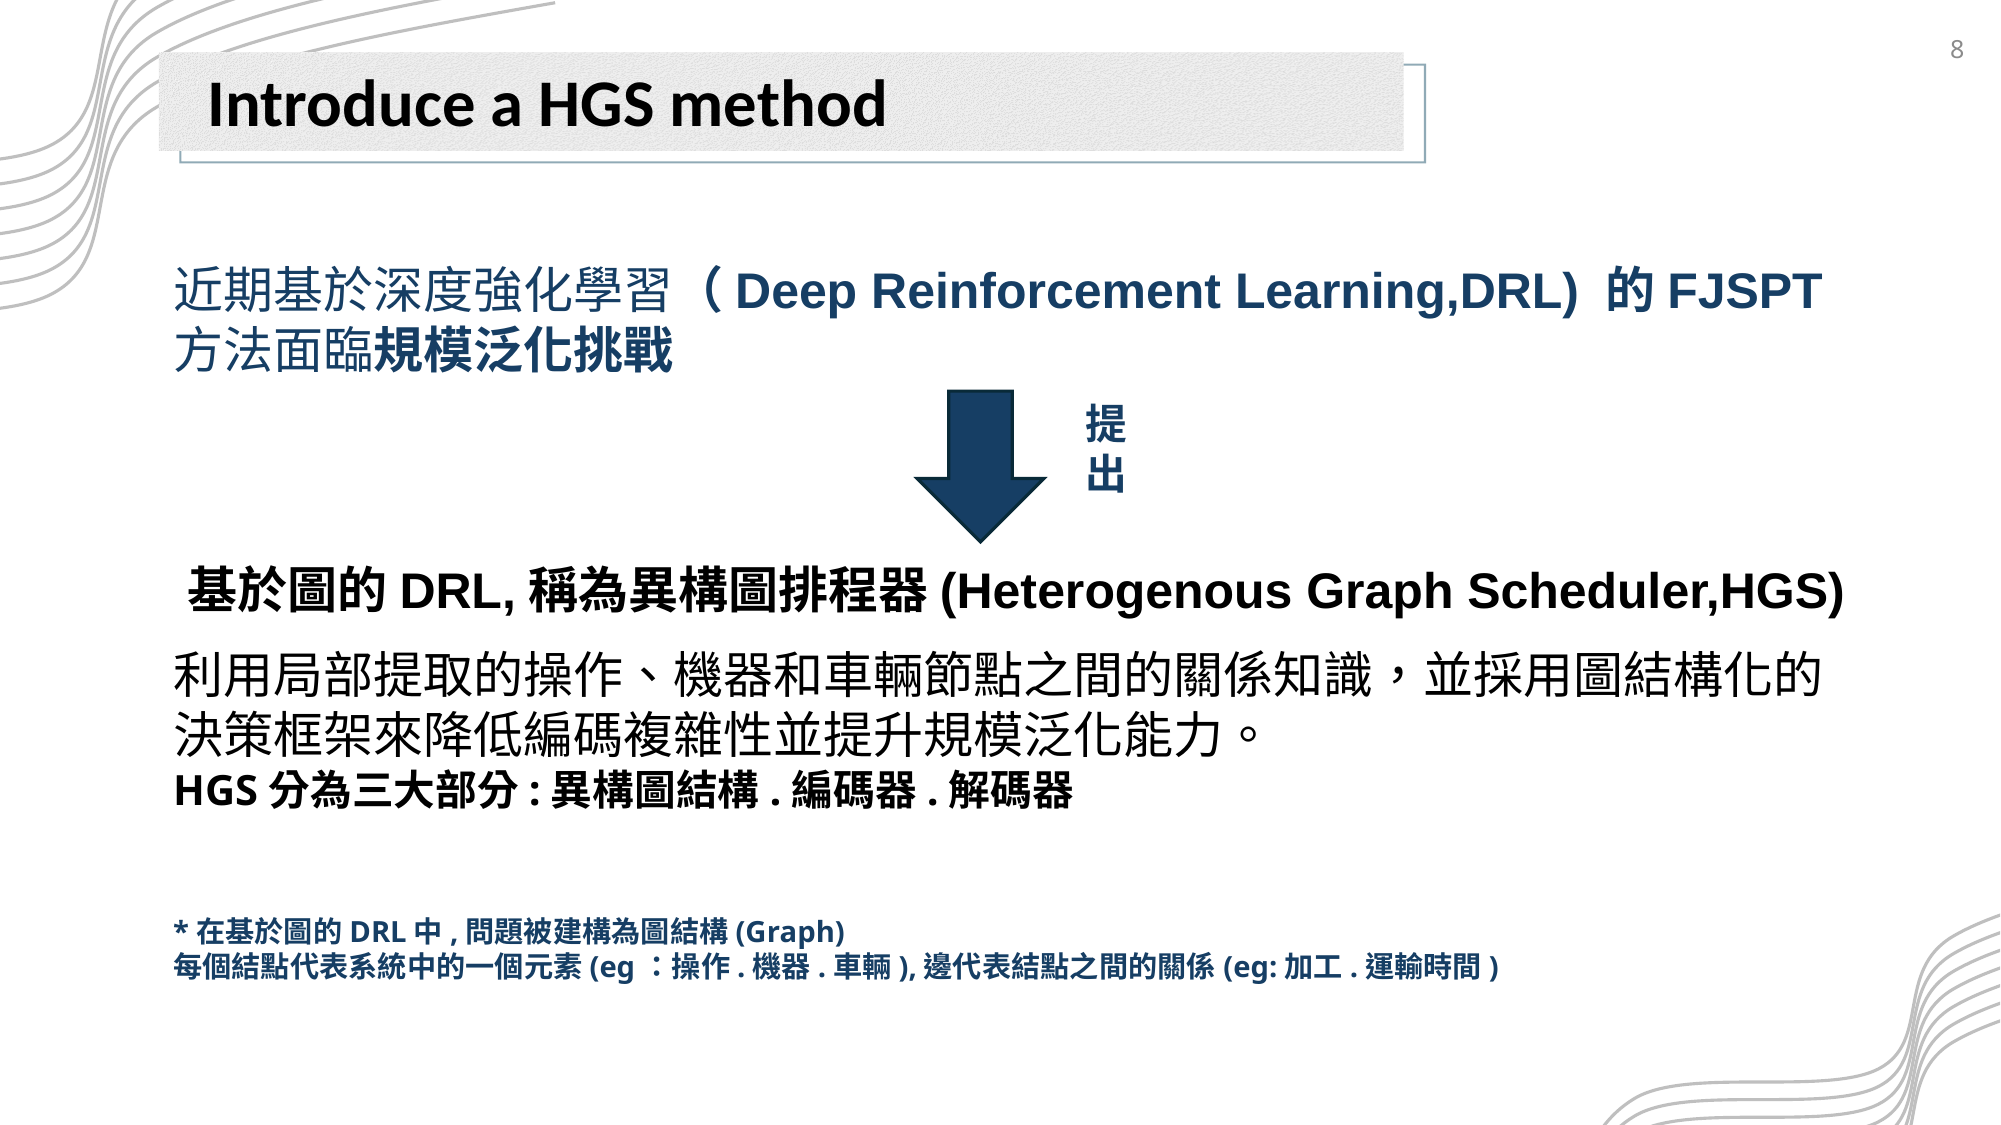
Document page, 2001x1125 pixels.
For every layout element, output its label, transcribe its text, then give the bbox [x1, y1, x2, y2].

text_box 近期基於深度強化學習（Deep Reinforcement Learning,DRL) 的FJSPT方法面臨規模泛化挑戰 基於圖的DRL,稱為異構圖排程器(Heterogenous Graph Scheduler,HGS) 利用局部提取的操作、機器和車輛節點之間的關係知識，並採用圖結構化的決策框架來降低編碼複雜性並提升規模泛化能力。 HGS分為三大部分:異構圖結構.編碼器.解碼器 *在基於圖的DRL中,問題被建構為圖結構(Graph) 每個結點代表系統中的一個元素(eg：操作.機器.車輛),邊代表結點之間的關係(eg:加工.運輸時間) [158, 251, 1875, 992]
text_box [913, 389, 1048, 545]
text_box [158, 51, 1780, 163]
text_box 提出 [1070, 390, 1158, 506]
slide_number 7 [1529, 20, 1980, 81]
